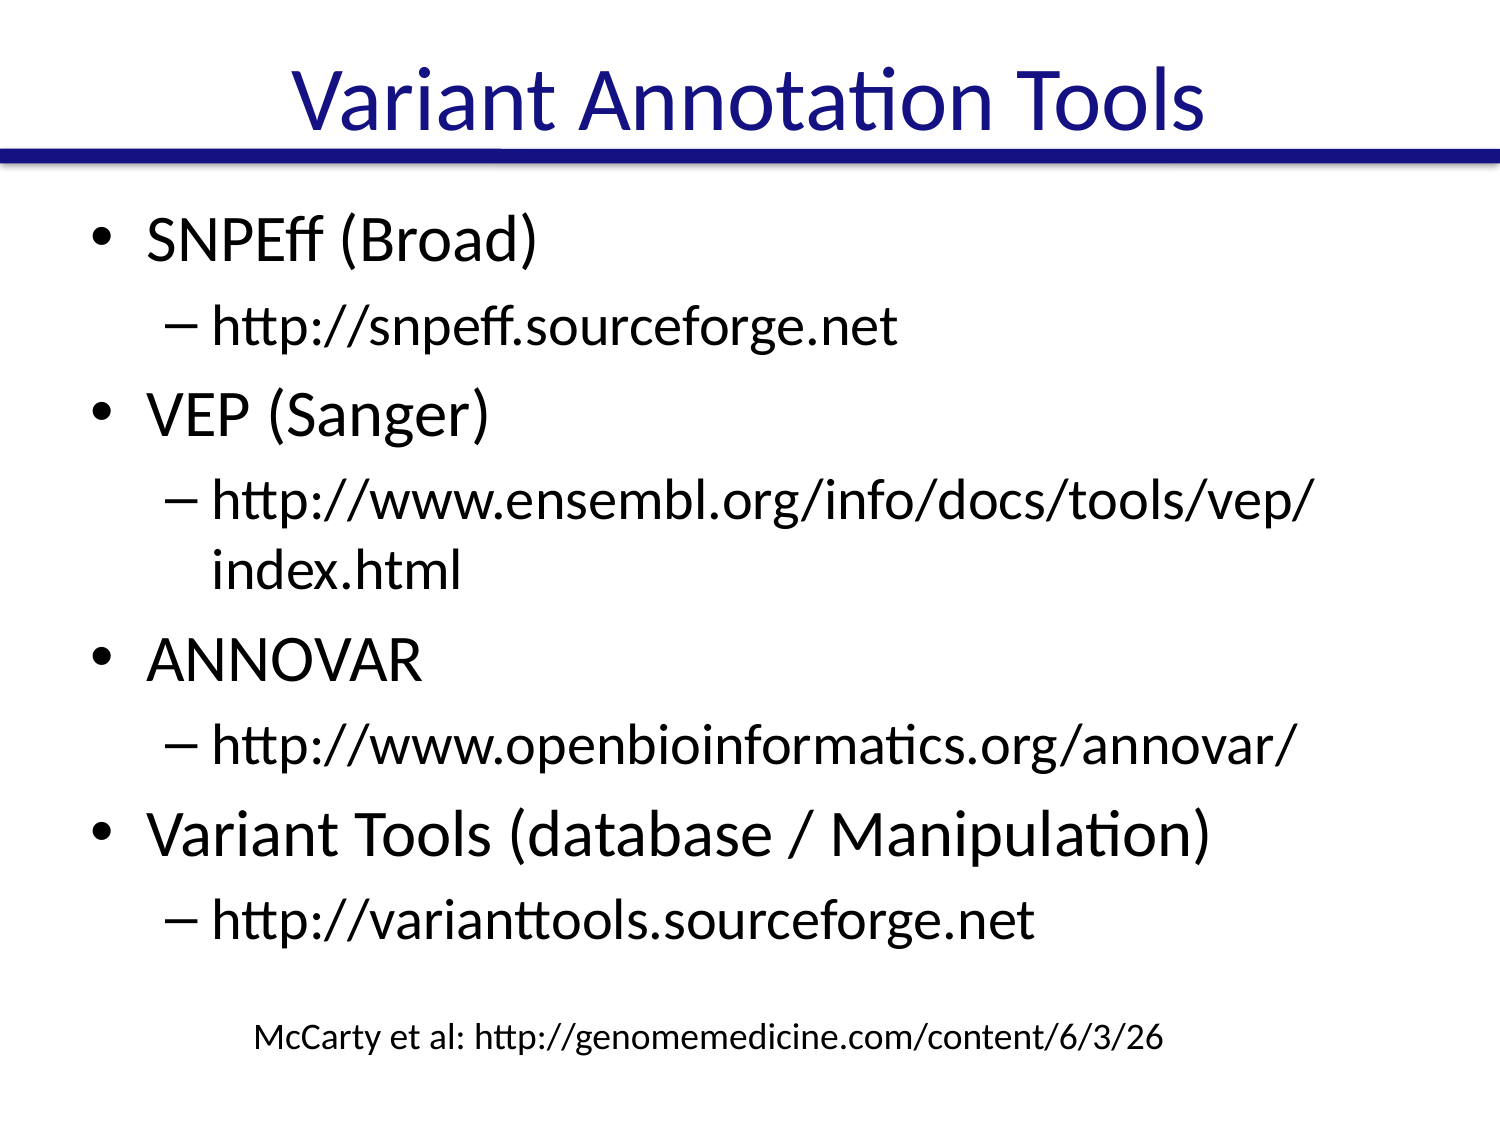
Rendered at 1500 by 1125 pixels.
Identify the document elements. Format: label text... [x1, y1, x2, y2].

text_box McCarty et al: http://genomemedicine.com/content/6/3/26 [238, 1004, 1180, 1065]
list SNPEff (Broad) http://snpeff.sourceforge.net VEP (Sanger) http://www.ensembl.org/info/docs/tools/vep/index.html ANNOVAR http://www.openbioinformatics.org/annovar/ Variant Tools (database / Manipulation) http://varianttools.sourceforge.net [75, 187, 1425, 1005]
title Variant Annotation Tools [75, 0, 1425, 187]
